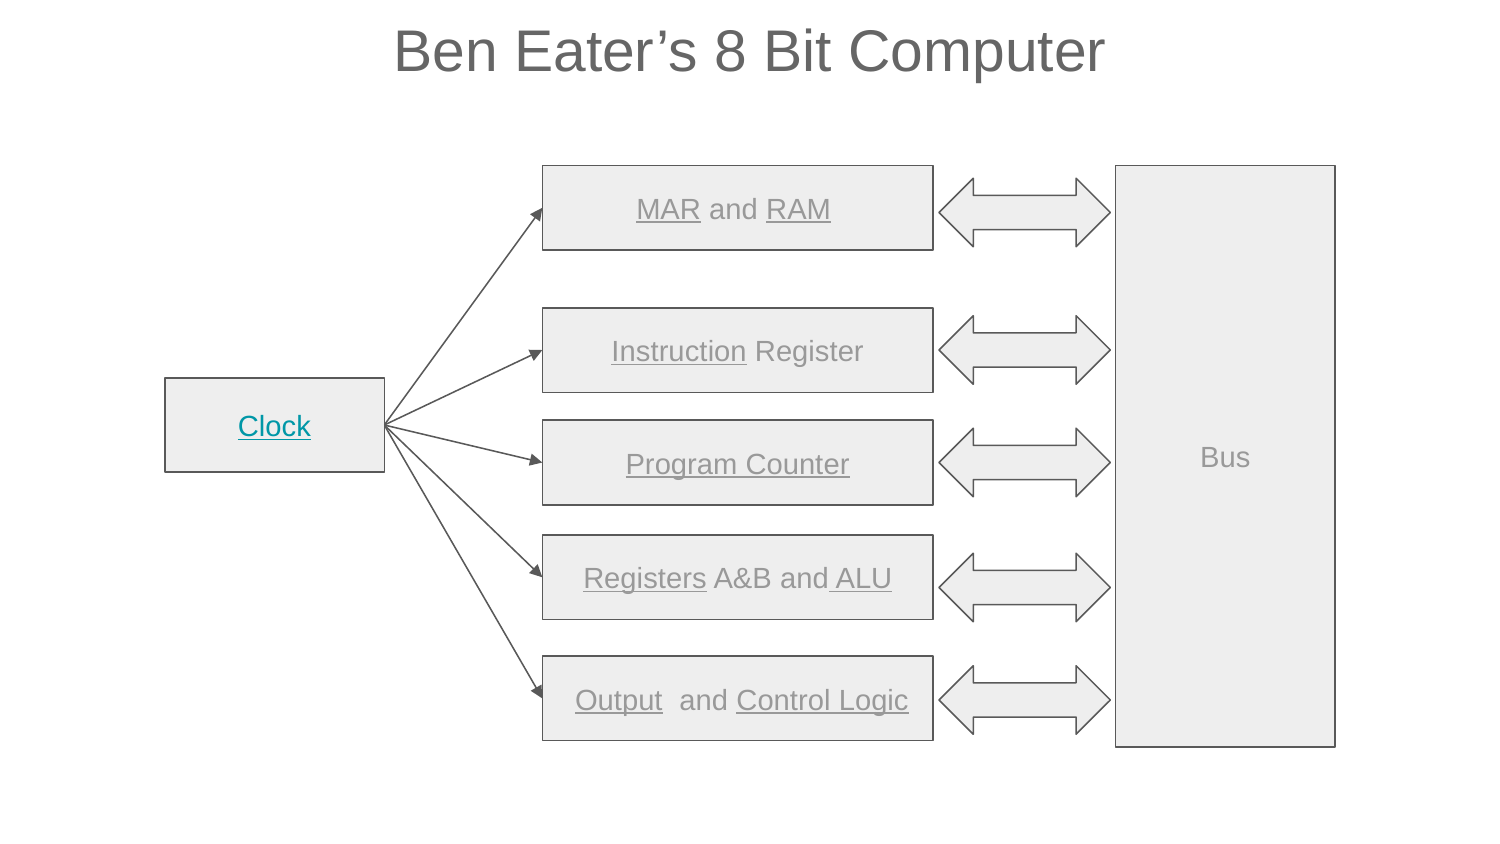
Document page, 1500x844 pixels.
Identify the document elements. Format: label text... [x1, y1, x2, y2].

text_box [939, 553, 1111, 622]
text_box [939, 178, 1111, 247]
text_box Registers A&B and ALU [546, 534, 934, 620]
text_box Clock [164, 378, 377, 472]
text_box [384, 470, 543, 699]
text_box Program Counter [547, 420, 934, 505]
text_box [939, 665, 1111, 735]
text_box Bus [1115, 165, 1336, 747]
title Ben Eater’s 8 Bit Computer [0, 0, 1500, 92]
text_box Output and Control Logic [542, 656, 934, 741]
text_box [384, 424, 543, 463]
text_box Instruction Register [546, 307, 934, 393]
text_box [384, 207, 543, 349]
text_box [939, 428, 1111, 497]
text_box MAR and RAM [542, 165, 934, 251]
text_box [939, 315, 1111, 385]
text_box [384, 349, 543, 424]
